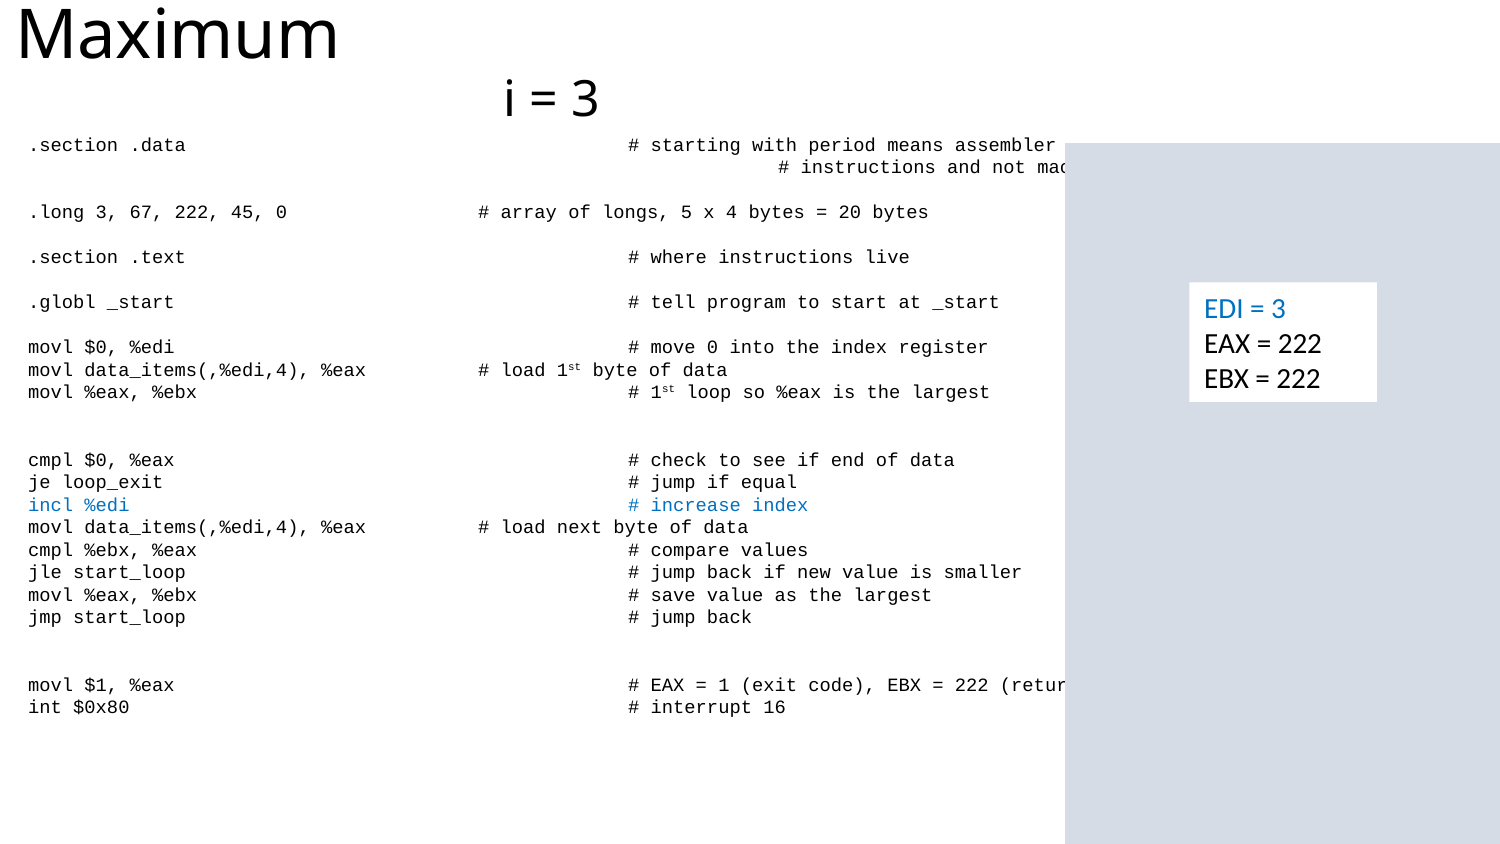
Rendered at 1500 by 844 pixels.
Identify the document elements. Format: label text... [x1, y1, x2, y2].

text_box .section .data # starting with period means assembler # instructions and not machine code data_items: .long 3, 67, 222, 45, 0 # array of longs, 5 x 4 bytes = 20 bytes .section .text # where instructions live .globl _start # tell program to start at _start _start: movl $0, %edi # move 0 into the index register movl data_items(,%edi,4), %eax # load 1st byte of data movl %eax, %ebx # 1st loop so %eax is the largest start_loop: cmpl $0, %eax # check to see if end of data je loop_exit # jump if equal incl %edi # increase index movl data_items(,%edi,4), %eax # load next byte of data cmpl %ebx, %eax # compare values jle start_loop # jump back if new value is smaller movl %eax, %ebx # save value as the largest jmp start_loop # jump back loop_exit: movl $1, %eax # EAX = 1 (exit code), EBX = 222 (return value) int $0x80 # interrupt 16 [0, 145, 1065, 725]
text_box [1065, 143, 1500, 844]
text_box EDI = 3 EAX = 222 EBX = 222 [1189, 282, 1377, 402]
text_box Maximum i = 3 [0, 0, 1500, 145]
